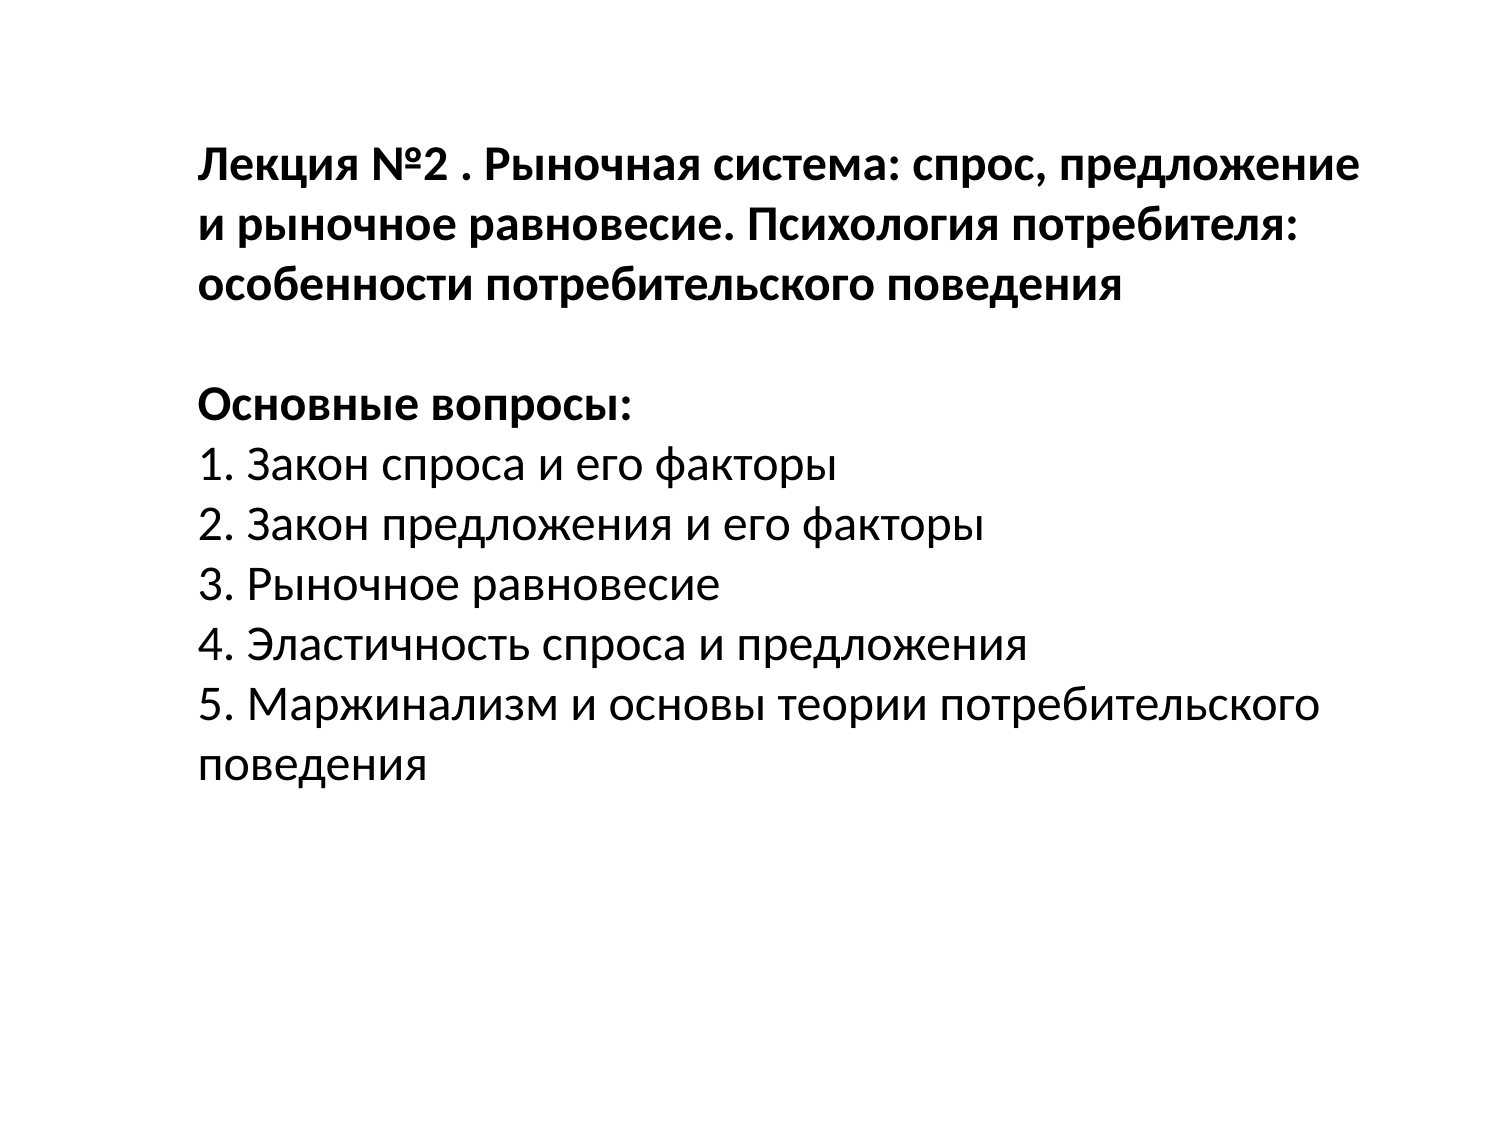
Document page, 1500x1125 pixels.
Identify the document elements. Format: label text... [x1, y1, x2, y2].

text_box Лекция №2 . Рыночная система: спрос, предложение и рыночное равновесие. Психология потребителя: особенности потребительского поведения Основные вопросы: 1. Закон спроса и его факторы 2. Закон предложения и его факторы 3. Рыночное равновесие 4. Эластичность спроса и предложения 5. Маржинализм и основы теории потребительского поведения [182, 123, 1400, 1068]
